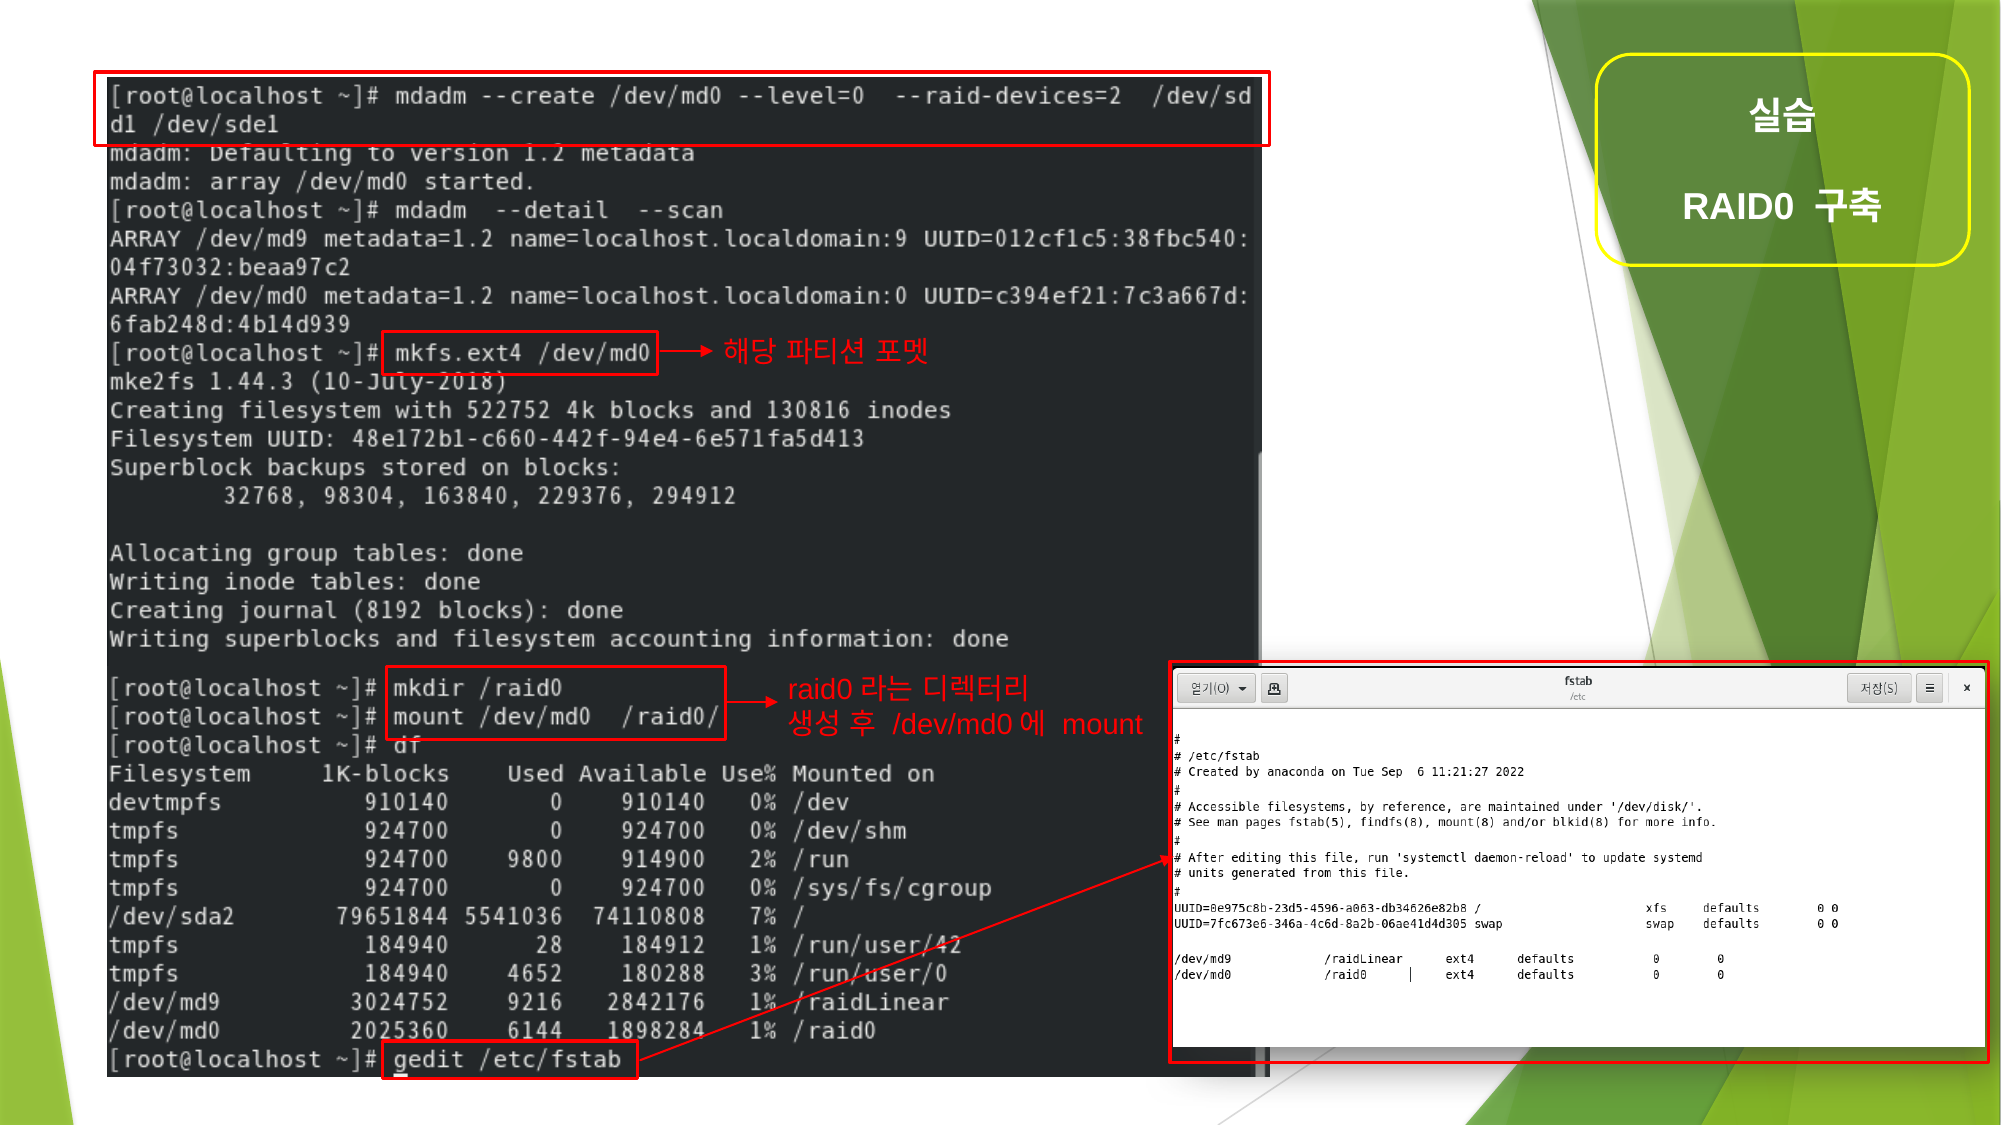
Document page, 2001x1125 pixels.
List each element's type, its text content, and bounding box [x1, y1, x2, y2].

text_box 실습 RAID0 구축 [1594, 52, 1971, 267]
text_box [1268, 660, 1990, 1064]
text_box [93, 70, 1271, 147]
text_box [639, 855, 1175, 1061]
picture [106, 77, 1985, 1077]
